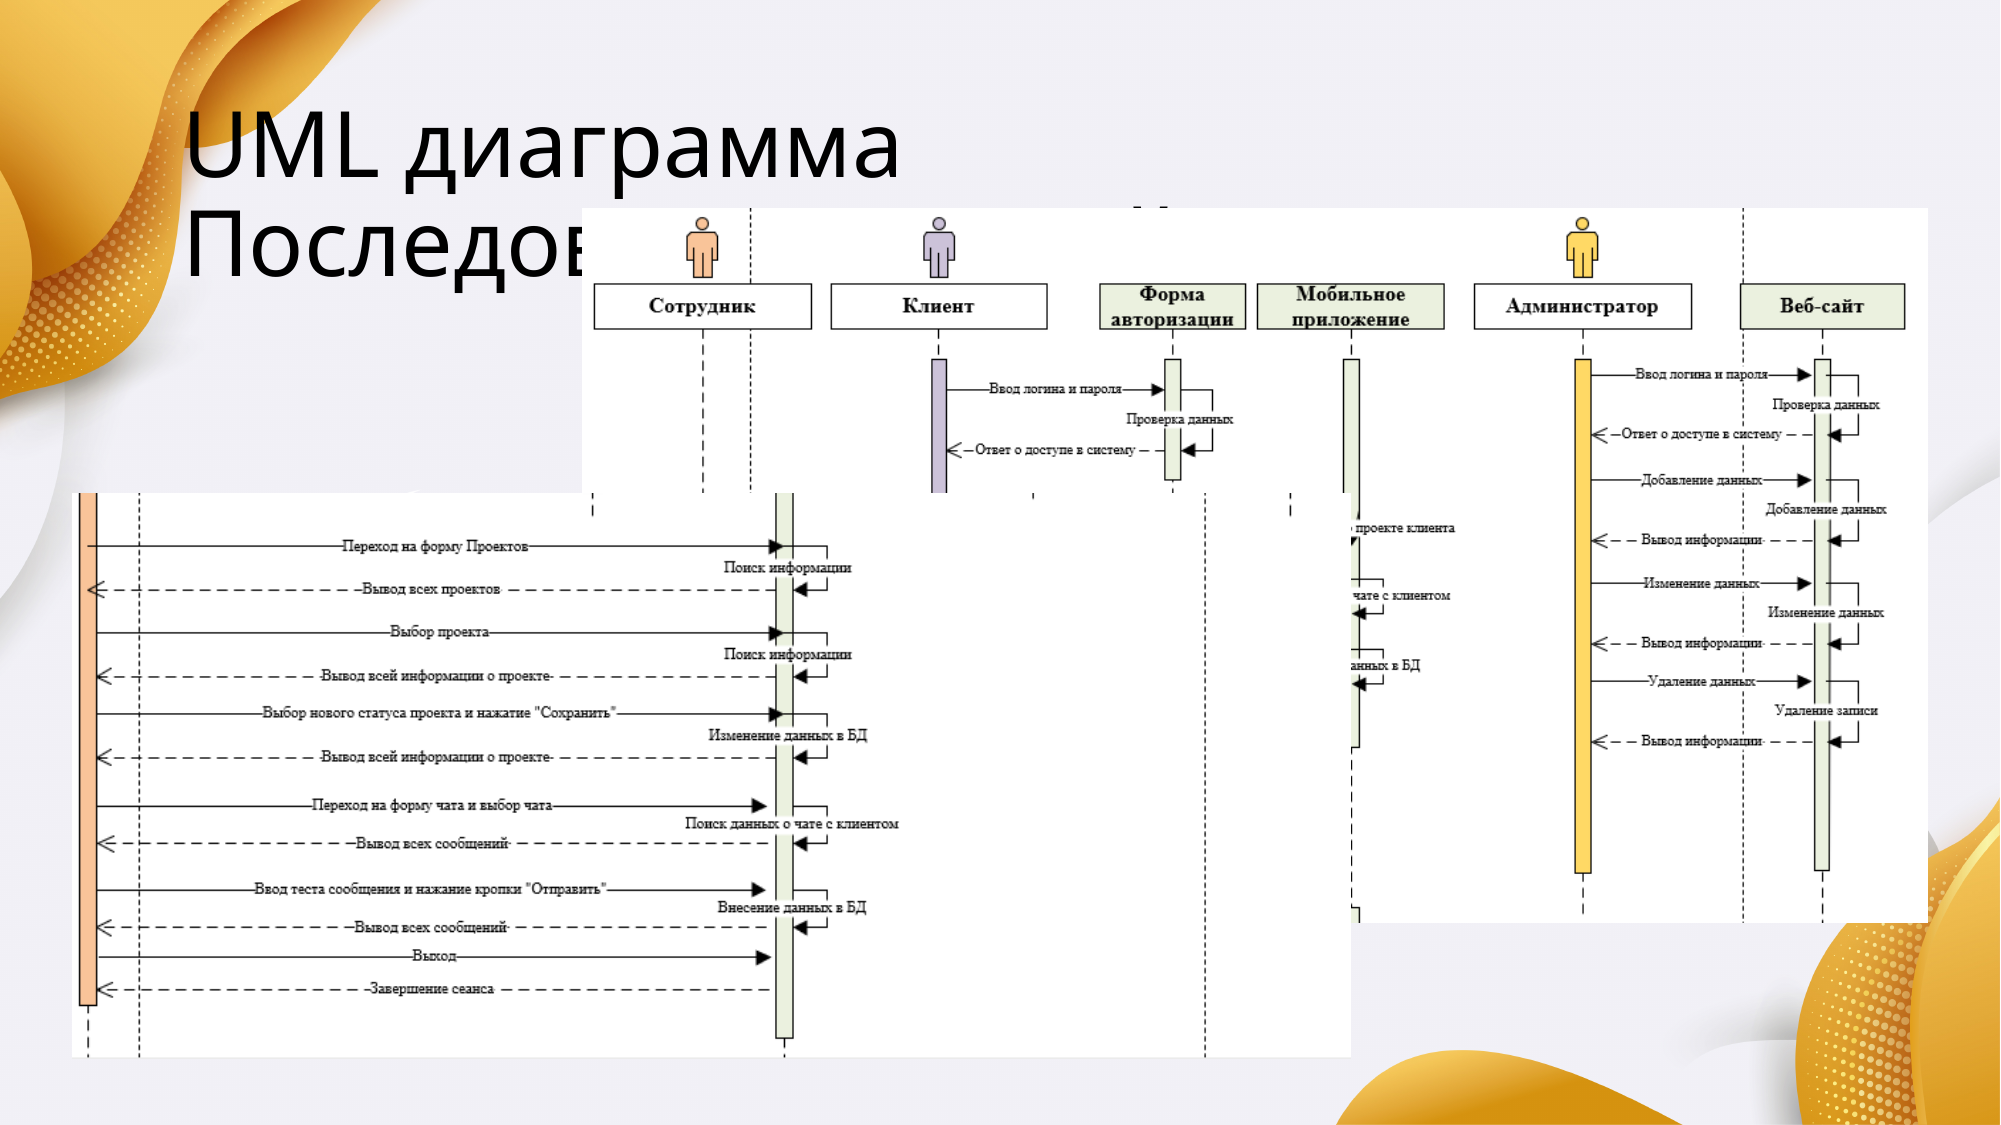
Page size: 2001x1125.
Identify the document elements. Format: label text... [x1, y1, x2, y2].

picture [0, 0, 2000, 1125]
title UML диаграмма Последовательностей системы [167, 88, 1863, 307]
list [582, 208, 1928, 923]
